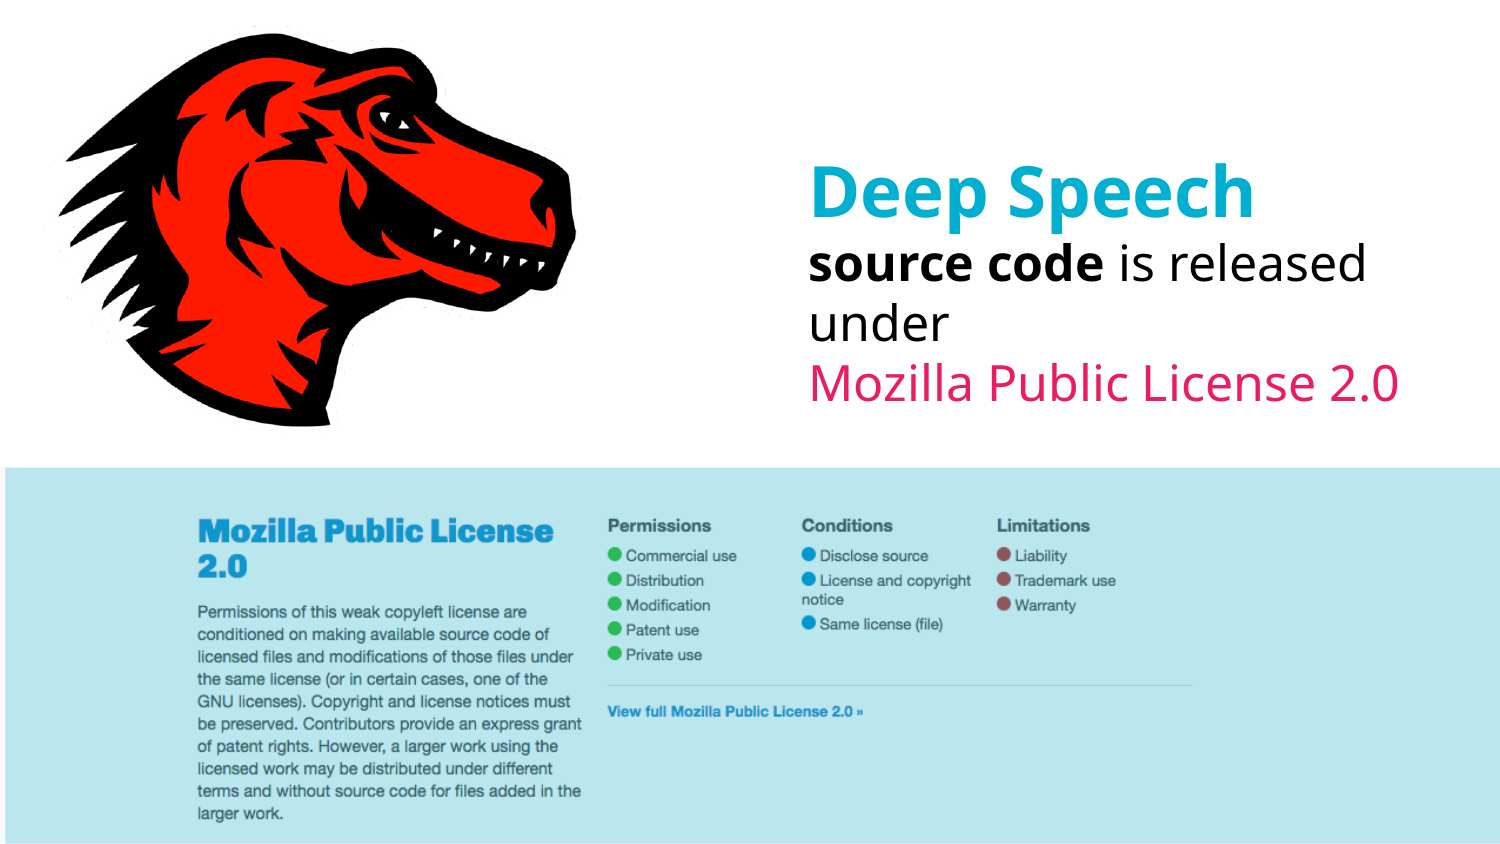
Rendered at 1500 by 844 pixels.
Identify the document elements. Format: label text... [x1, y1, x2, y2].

picture [0, 467, 1500, 844]
picture [24, 24, 611, 443]
text_box Deep Speech source code is released under Mozilla Public License 2.0 [793, 131, 1426, 358]
